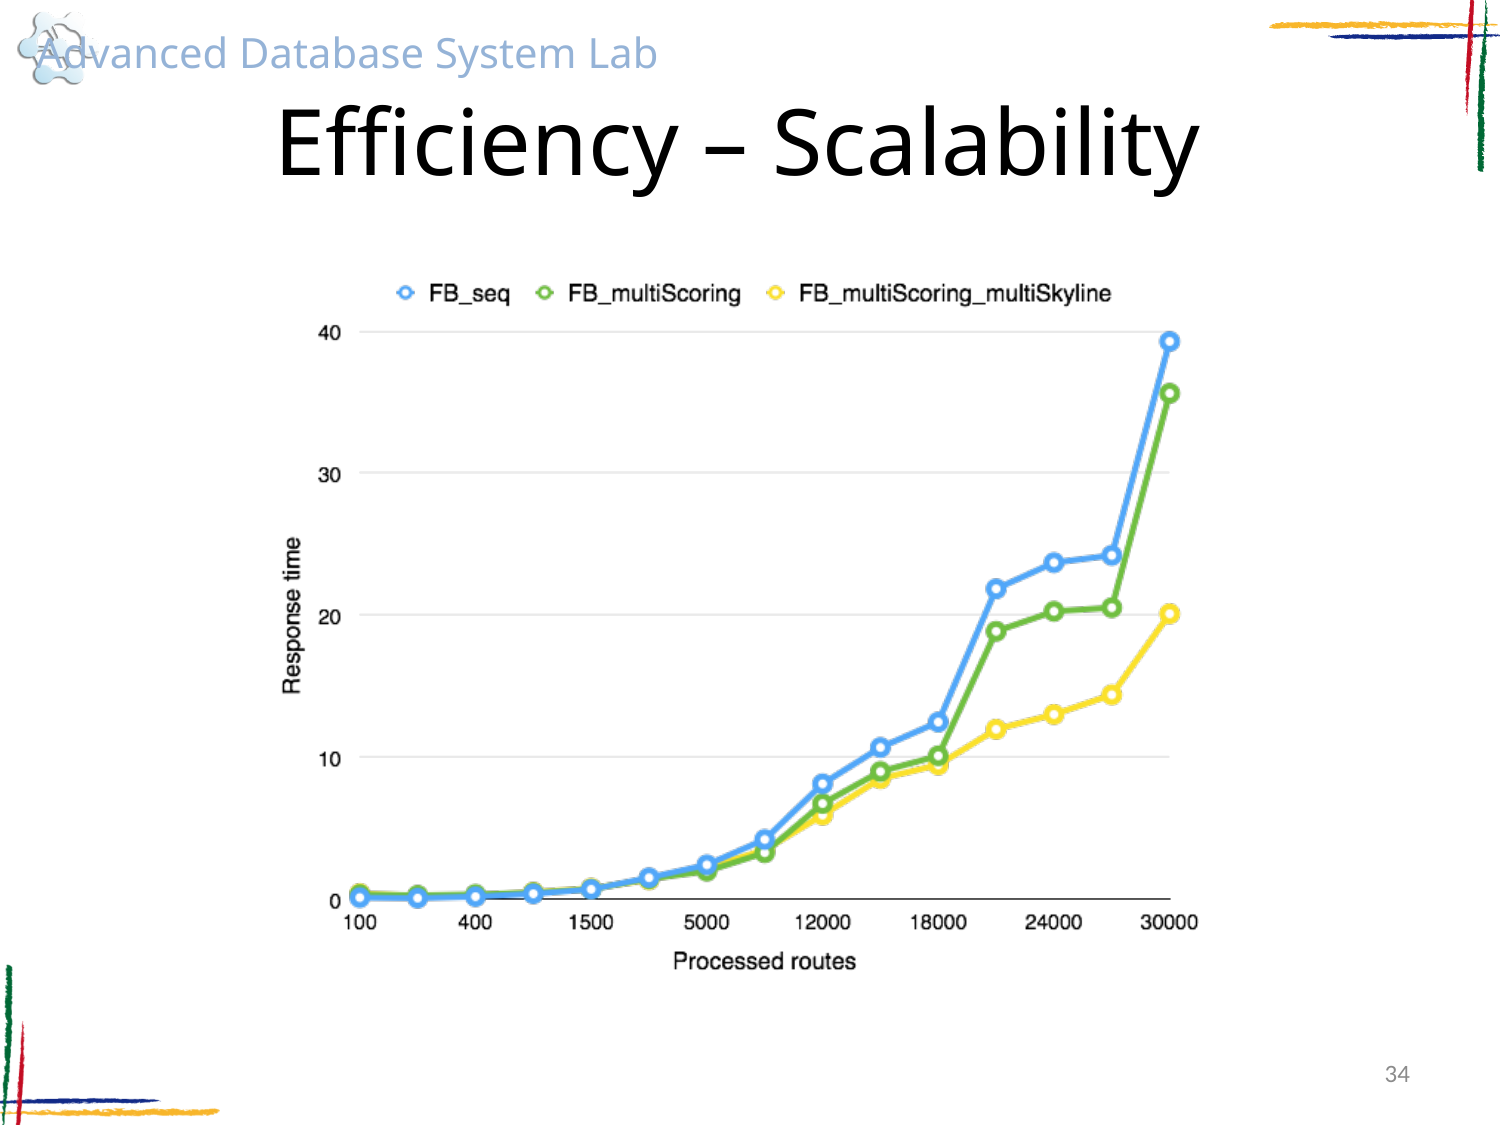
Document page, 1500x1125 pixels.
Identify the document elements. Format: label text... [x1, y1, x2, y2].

picture [17, 10, 101, 85]
picture [277, 278, 1199, 974]
picture [0, 965, 219, 1125]
title Efficiency – Scalability [75, 45, 1425, 233]
picture [68, 48, 75, 65]
picture [1269, 0, 1500, 172]
slide_number 34 [1074, 1042, 1425, 1103]
